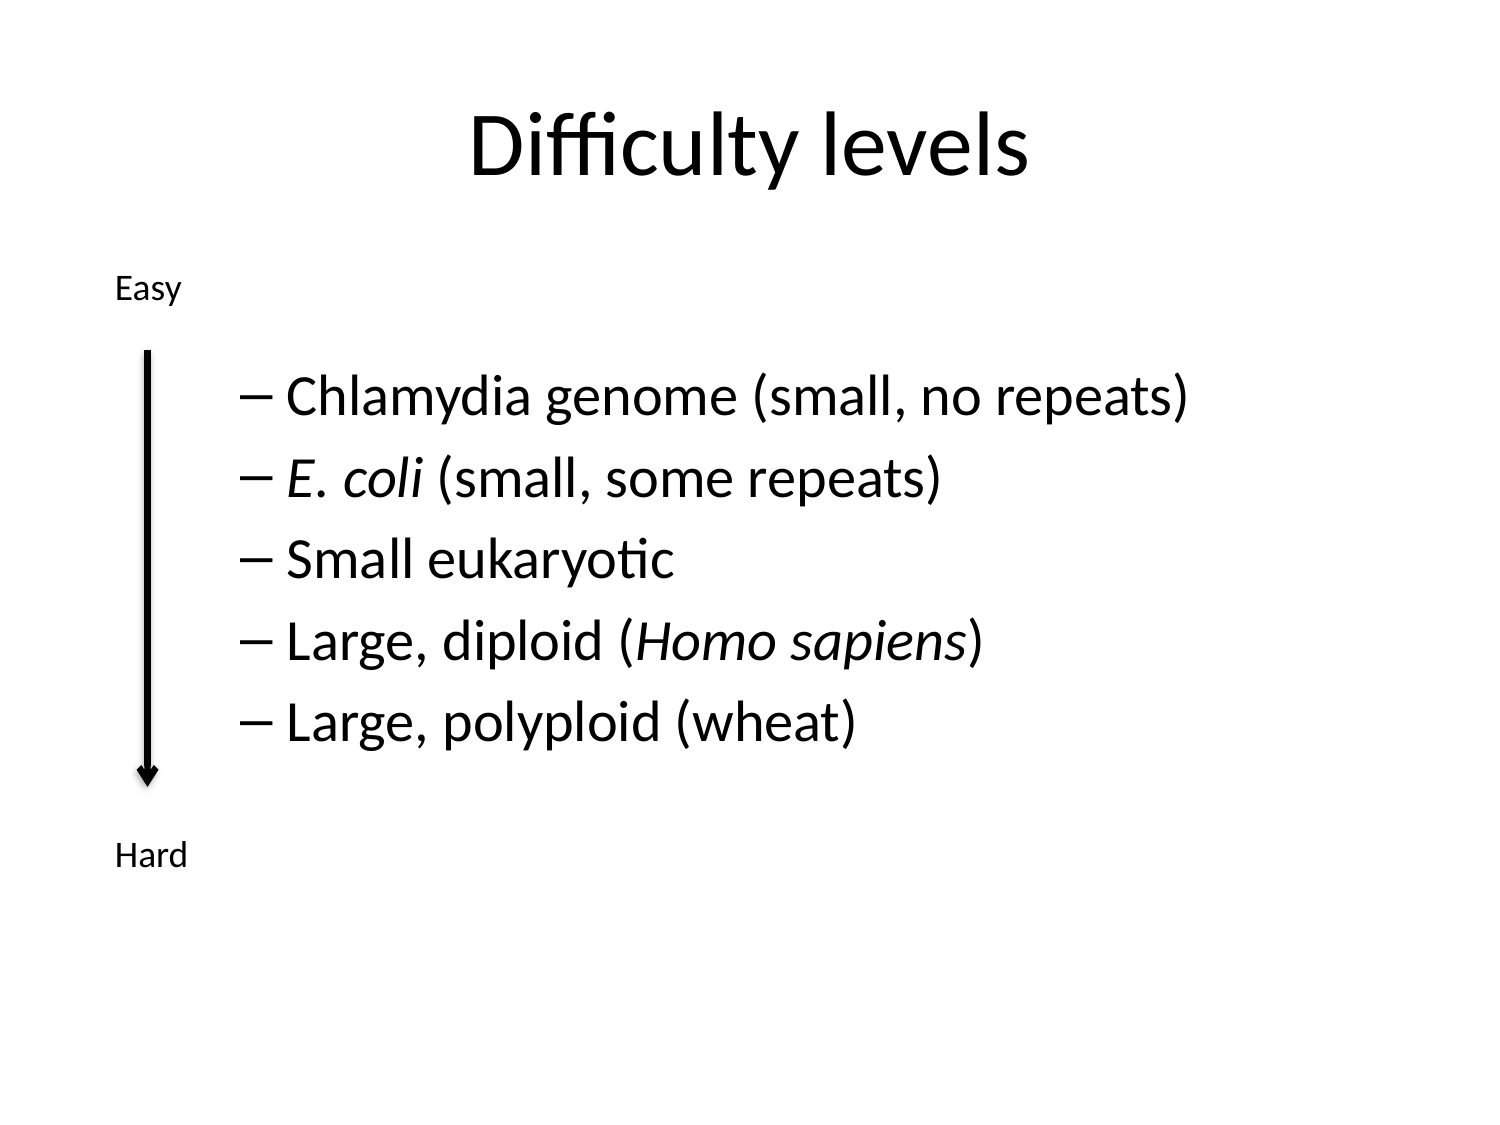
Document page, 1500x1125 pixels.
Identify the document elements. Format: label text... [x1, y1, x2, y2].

text_box Hard [100, 822, 242, 882]
text_box Easy [100, 255, 242, 315]
text_box Chlamydia genome (small, no repeats) E. coli (small, some repeats) Small eukaryotic Large, diploid (Homo sapiens) Large, polyploid (wheat) [149, 349, 1500, 1093]
title Difficulty levels [75, 45, 1425, 233]
